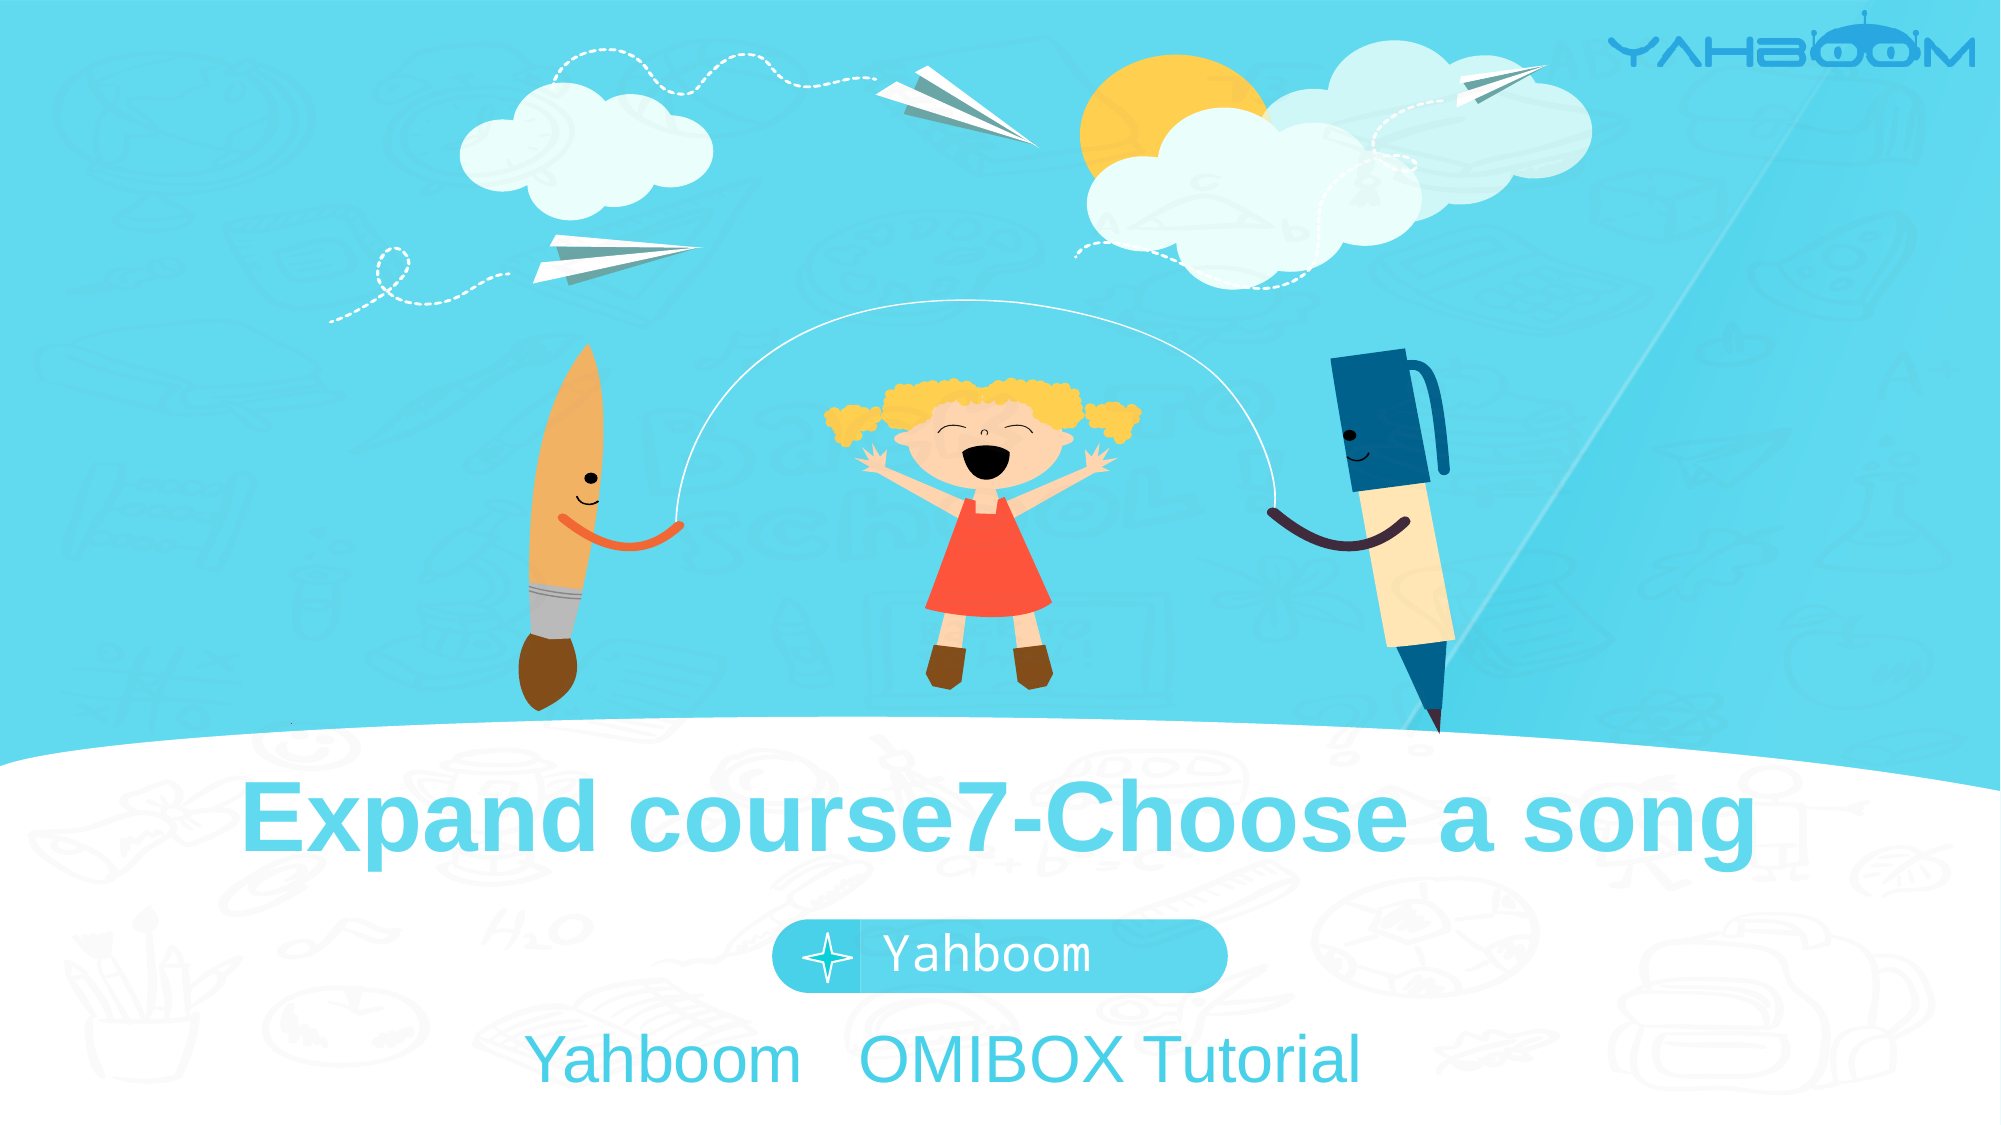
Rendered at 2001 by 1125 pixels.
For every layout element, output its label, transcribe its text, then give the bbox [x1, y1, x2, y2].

text_box Yahboom OMIBOX Tutorial [508, 1007, 1378, 1103]
title Expand course7-Choose a song [137, 730, 1863, 908]
picture [0, 0, 2001, 1125]
text_box [802, 932, 853, 984]
text_box Yahboom [866, 913, 1107, 989]
